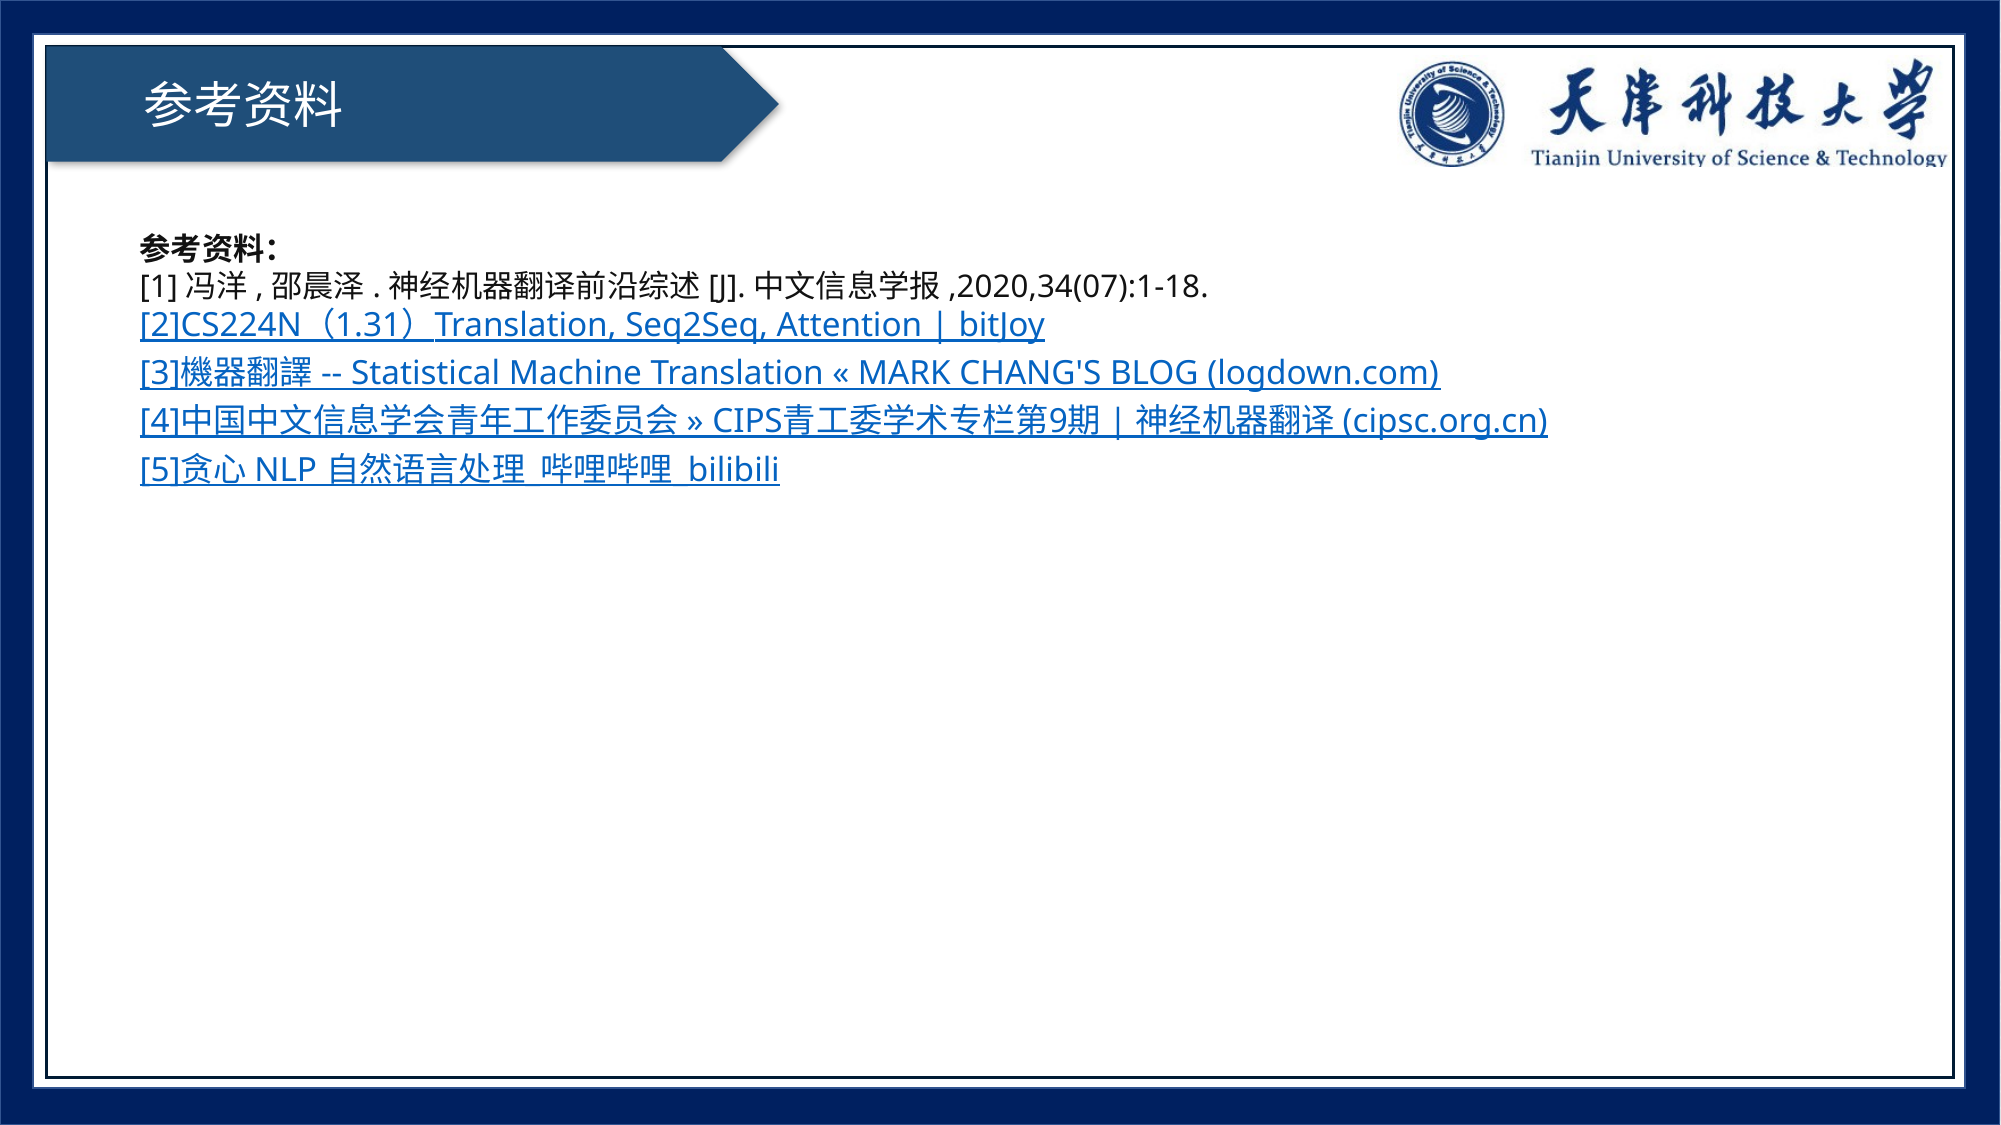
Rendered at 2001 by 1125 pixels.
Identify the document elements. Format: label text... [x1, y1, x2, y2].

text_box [46, 46, 779, 162]
text_box [34, 35, 1964, 1087]
text_box [0, 0, 2000, 1125]
text_box 参考资料： [1]冯洋,邵晨泽.神经机器翻译前沿综述[J].中文信息学报,2020,34(07):1-18. [2]CS224N（1.31）Translation, Seq2Seq, Attention | bitJoy [3]機器翻譯 -- Statistical Machine Translation « MARK CHANG'S BLOG (logdown.com) [4]中国中文信息学会青年工作委员会 » CIPS青工委学术专栏第9期 | 神经机器翻译 (cipsc.org.cn) [5]贪心 NLP 自然语言处理_哔哩哔哩_bilibili [128, 223, 1572, 502]
text_box [45, 45, 1954, 1079]
picture [1397, 55, 1950, 167]
